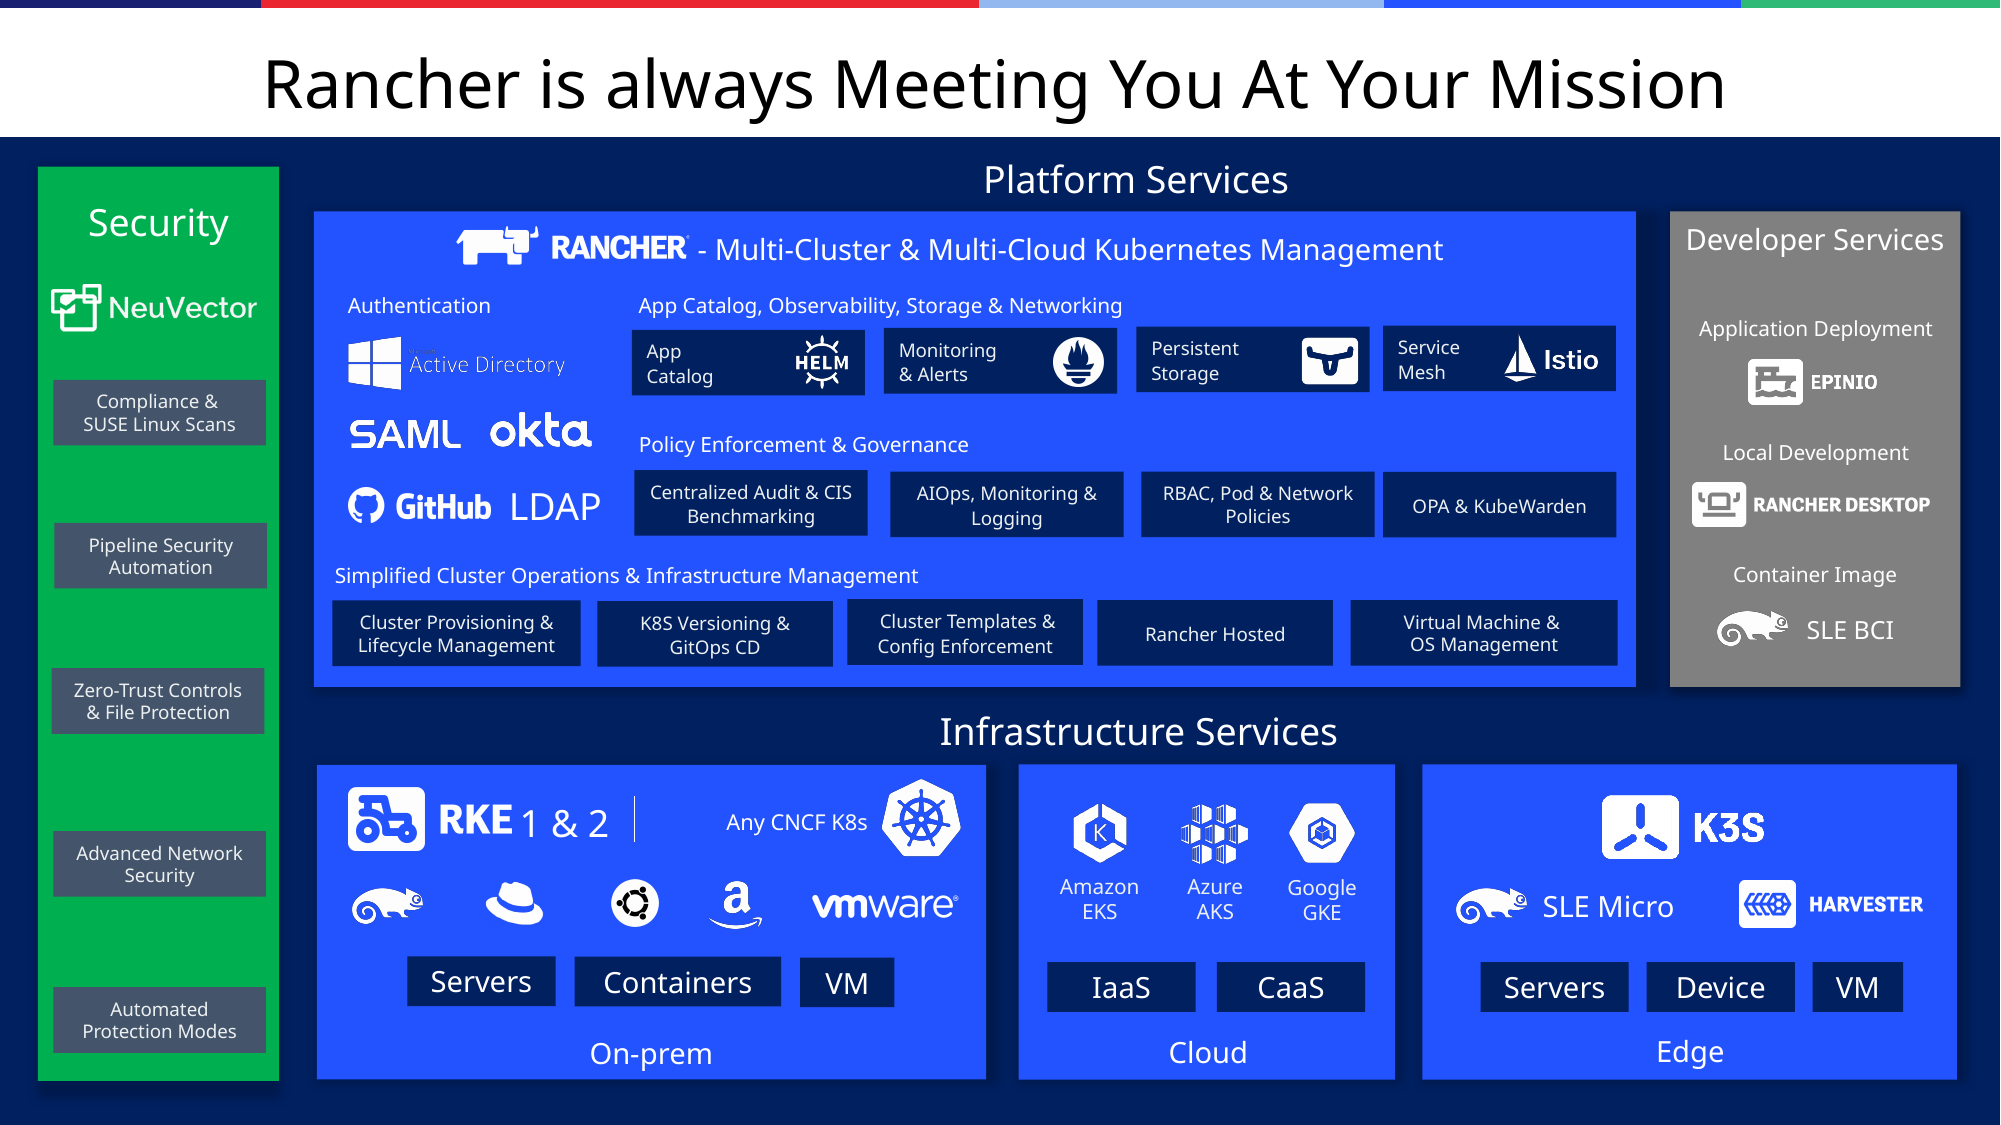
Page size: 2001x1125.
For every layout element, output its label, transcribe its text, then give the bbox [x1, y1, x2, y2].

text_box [313, 211, 1636, 688]
text_box Infrastructure Services [320, 700, 1959, 761]
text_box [37, 166, 280, 1081]
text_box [1669, 211, 1963, 688]
title Rancher is always Meeting You At Your Mission [247, 38, 1848, 136]
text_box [1422, 764, 1957, 1080]
text_box Platform Services [313, 148, 1959, 208]
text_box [1018, 764, 1397, 1080]
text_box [316, 764, 989, 1080]
text_box [0, 137, 2000, 1125]
